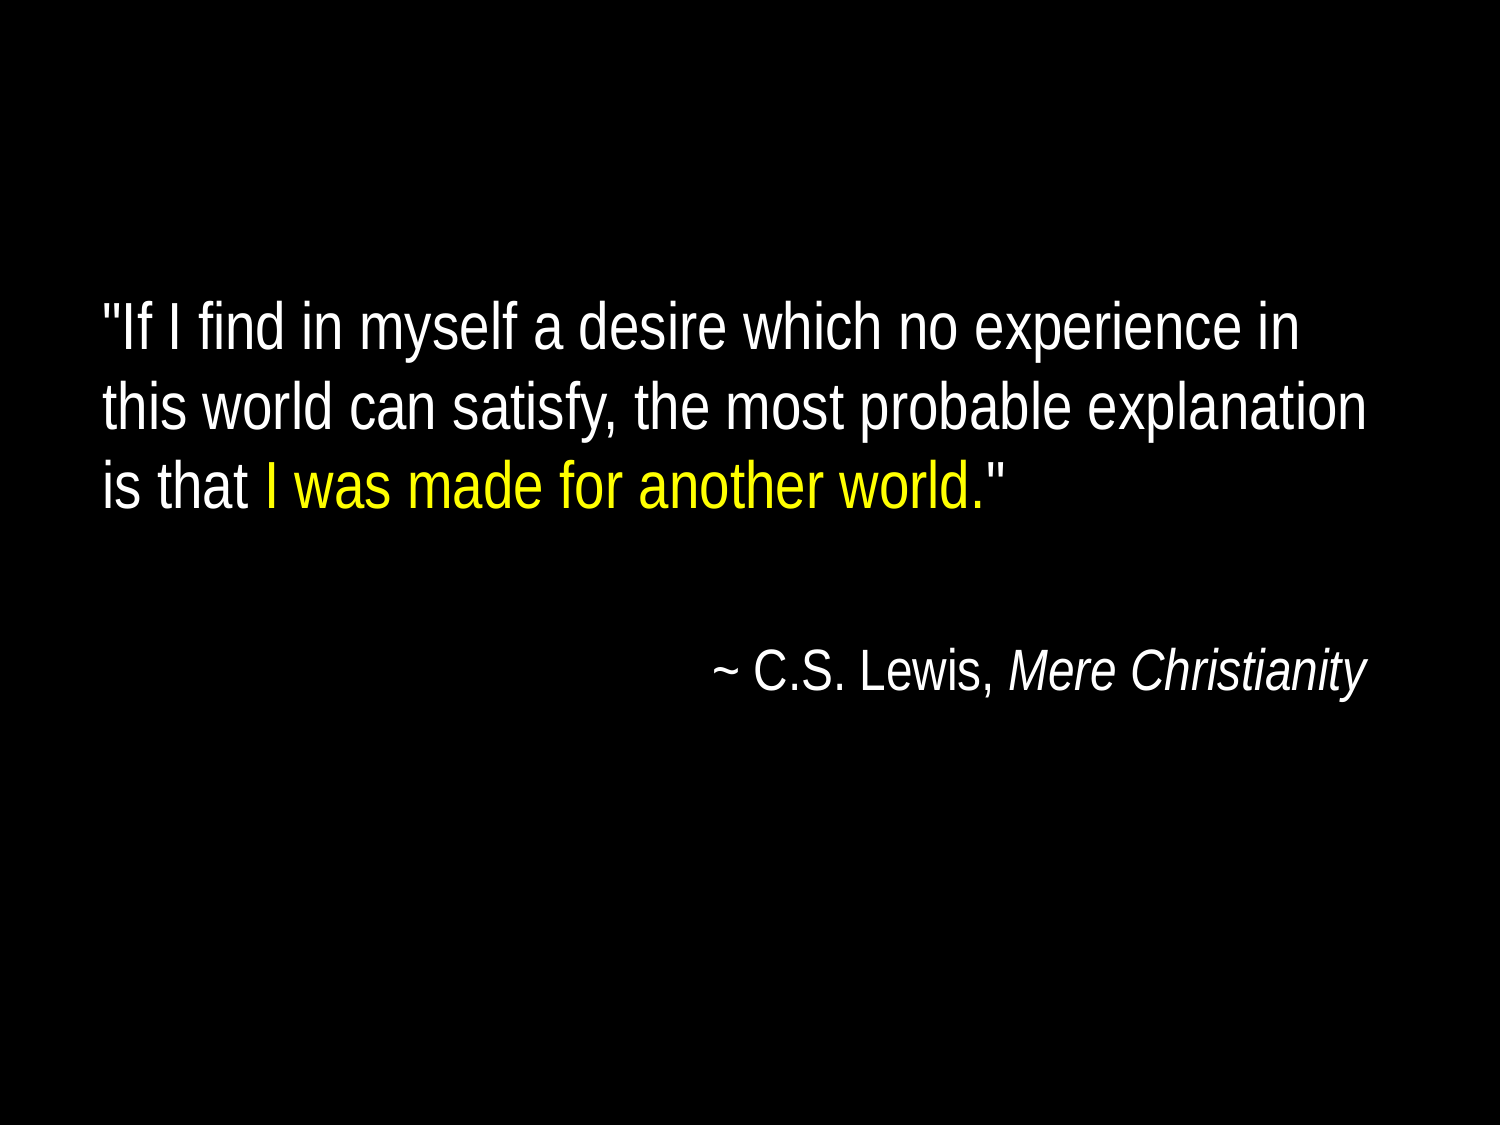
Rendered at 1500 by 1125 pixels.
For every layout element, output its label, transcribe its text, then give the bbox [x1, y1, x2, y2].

text_box "If I find in myself a desire which no experience in this world can satisfy, the most probable explanation is that I was made for another world." [87, 274, 1411, 530]
text_box ~ C.S. Lewis, Mere Christianity [697, 624, 1382, 710]
